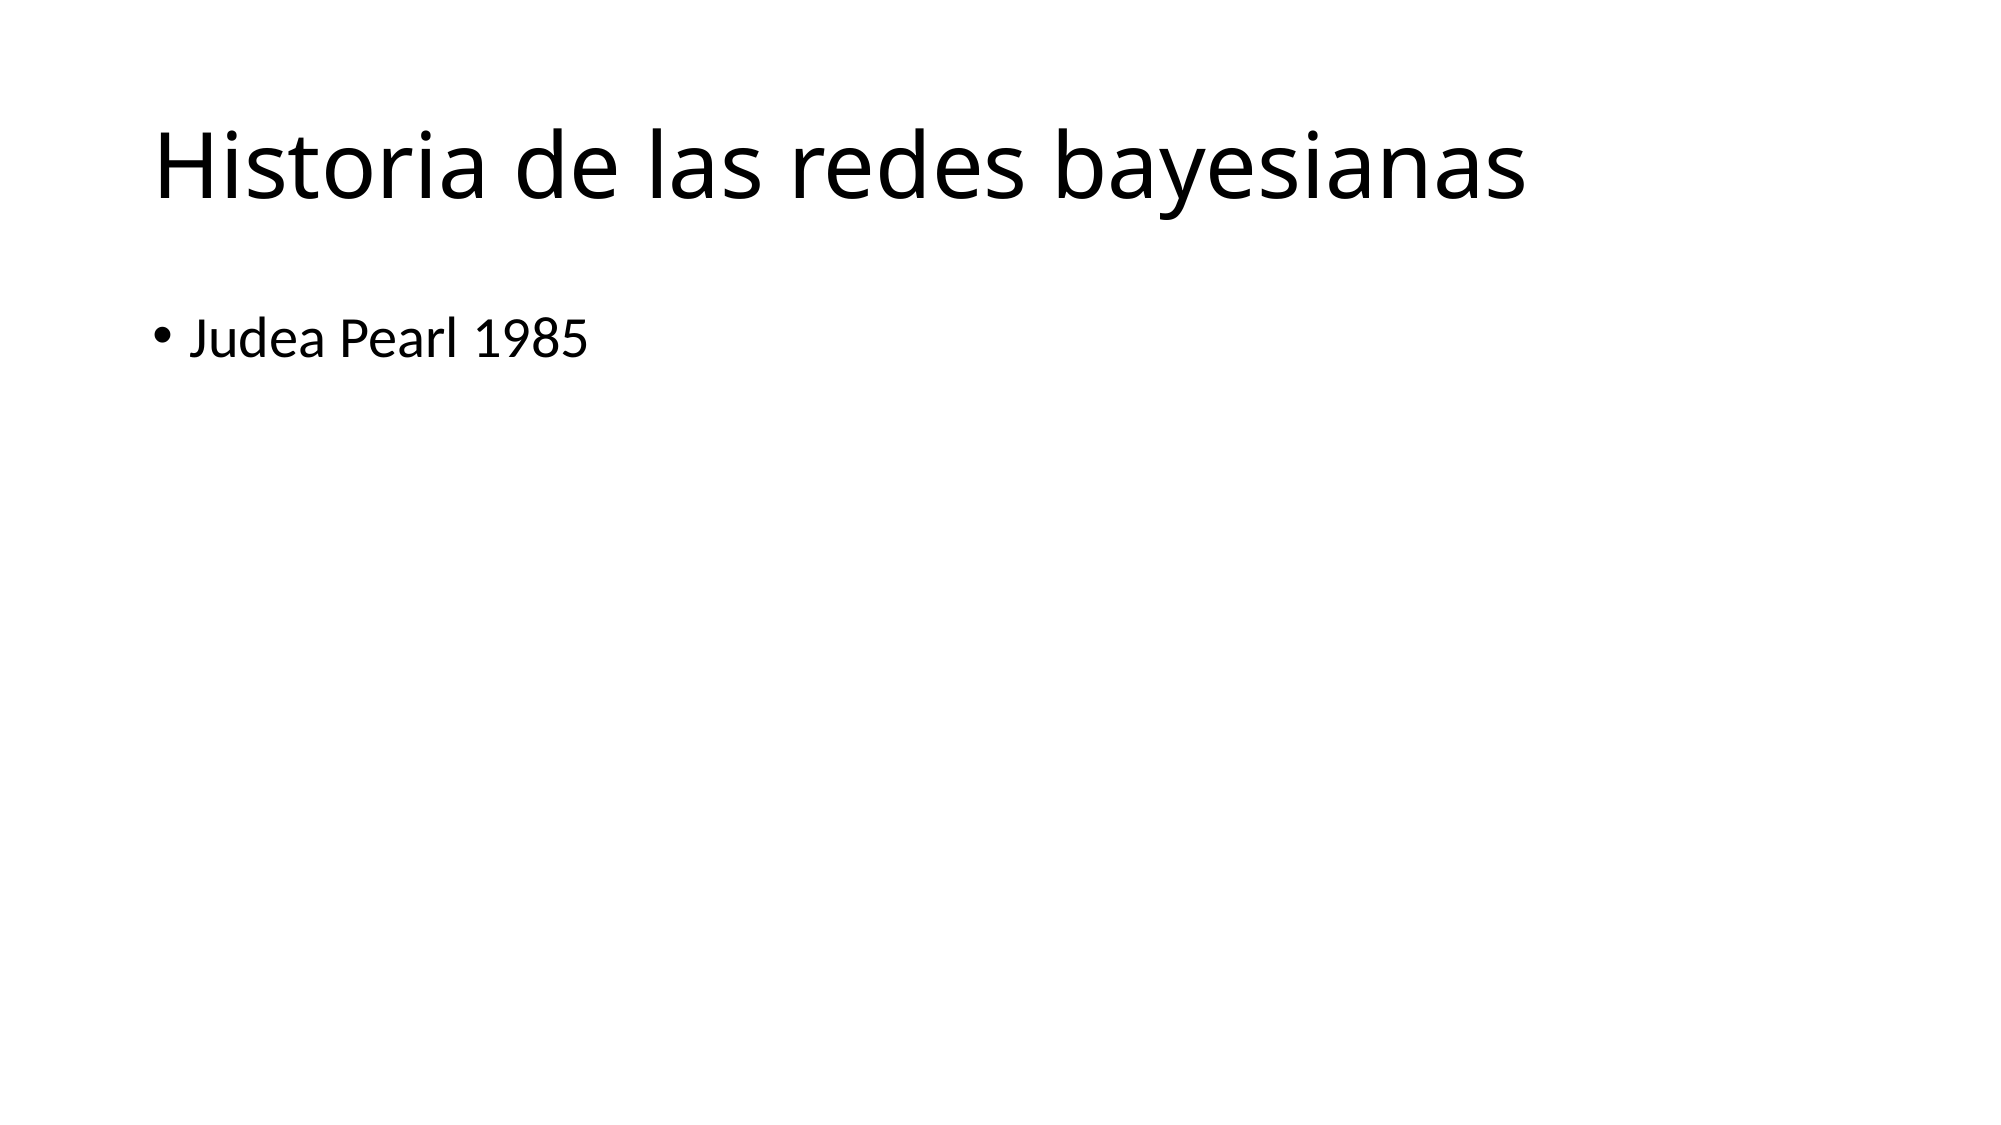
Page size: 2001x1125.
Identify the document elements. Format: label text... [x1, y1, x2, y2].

title Historia de las redes bayesianas [137, 59, 1863, 278]
list Judea Pearl 1985 [137, 299, 1863, 1014]
